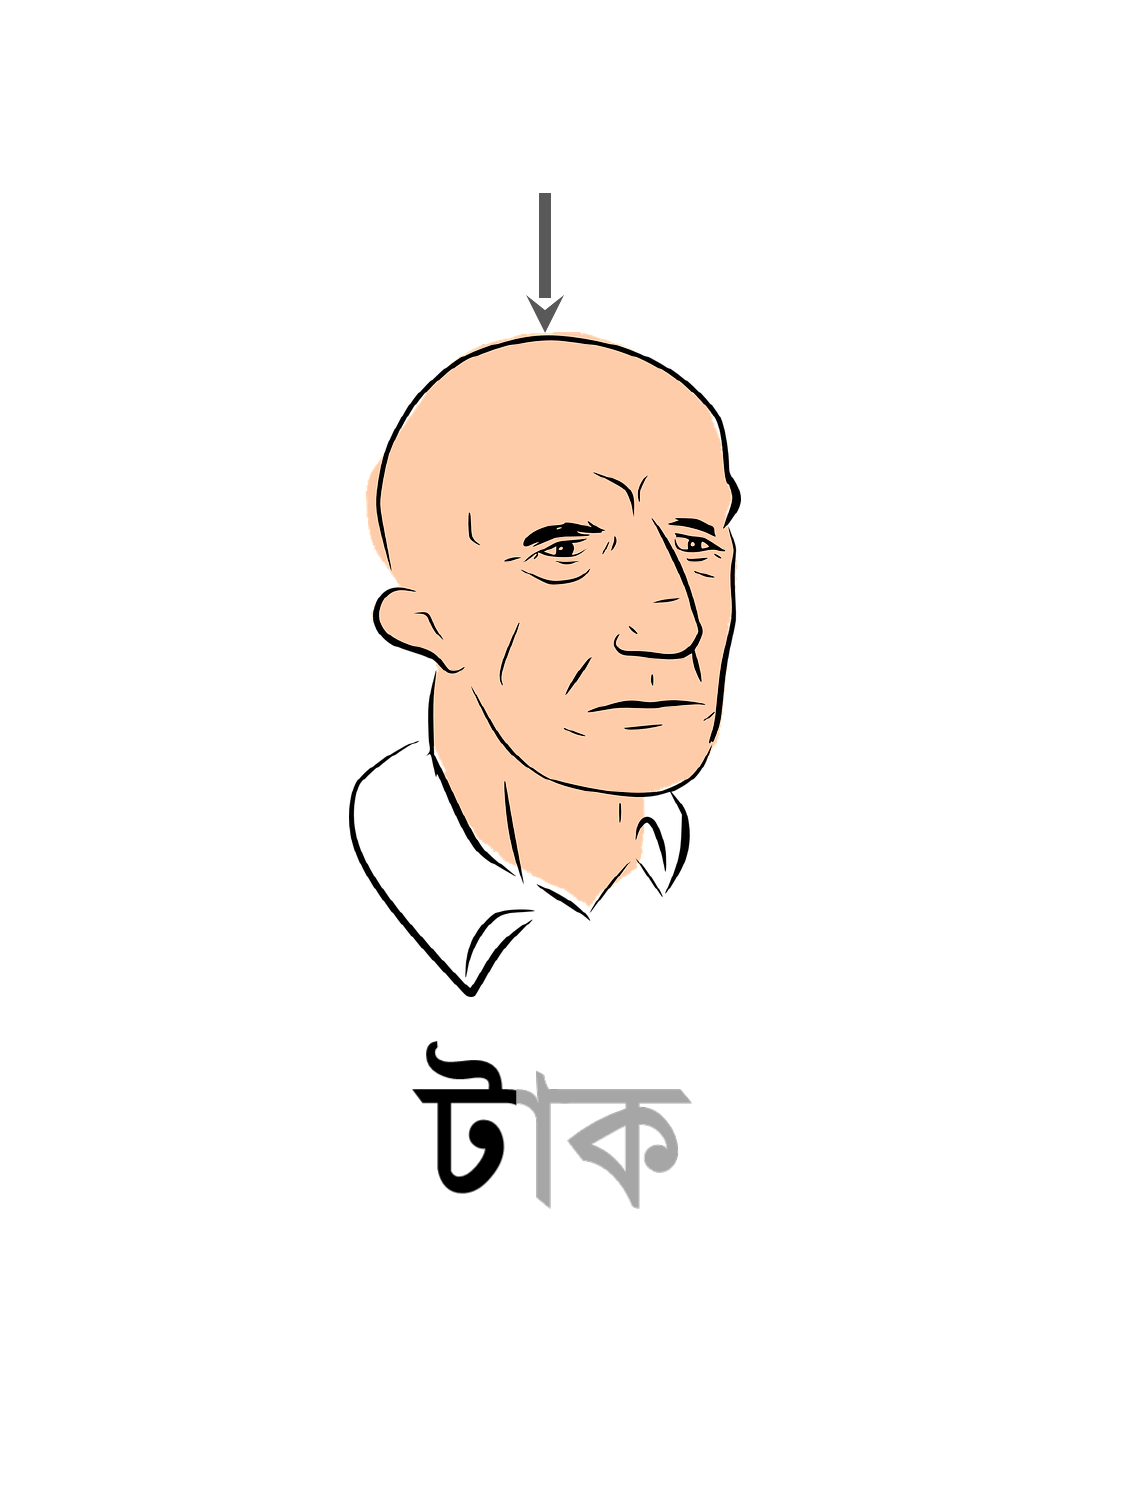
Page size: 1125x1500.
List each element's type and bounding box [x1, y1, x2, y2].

picture [348, 332, 742, 996]
text_box [312, 996, 800, 1383]
